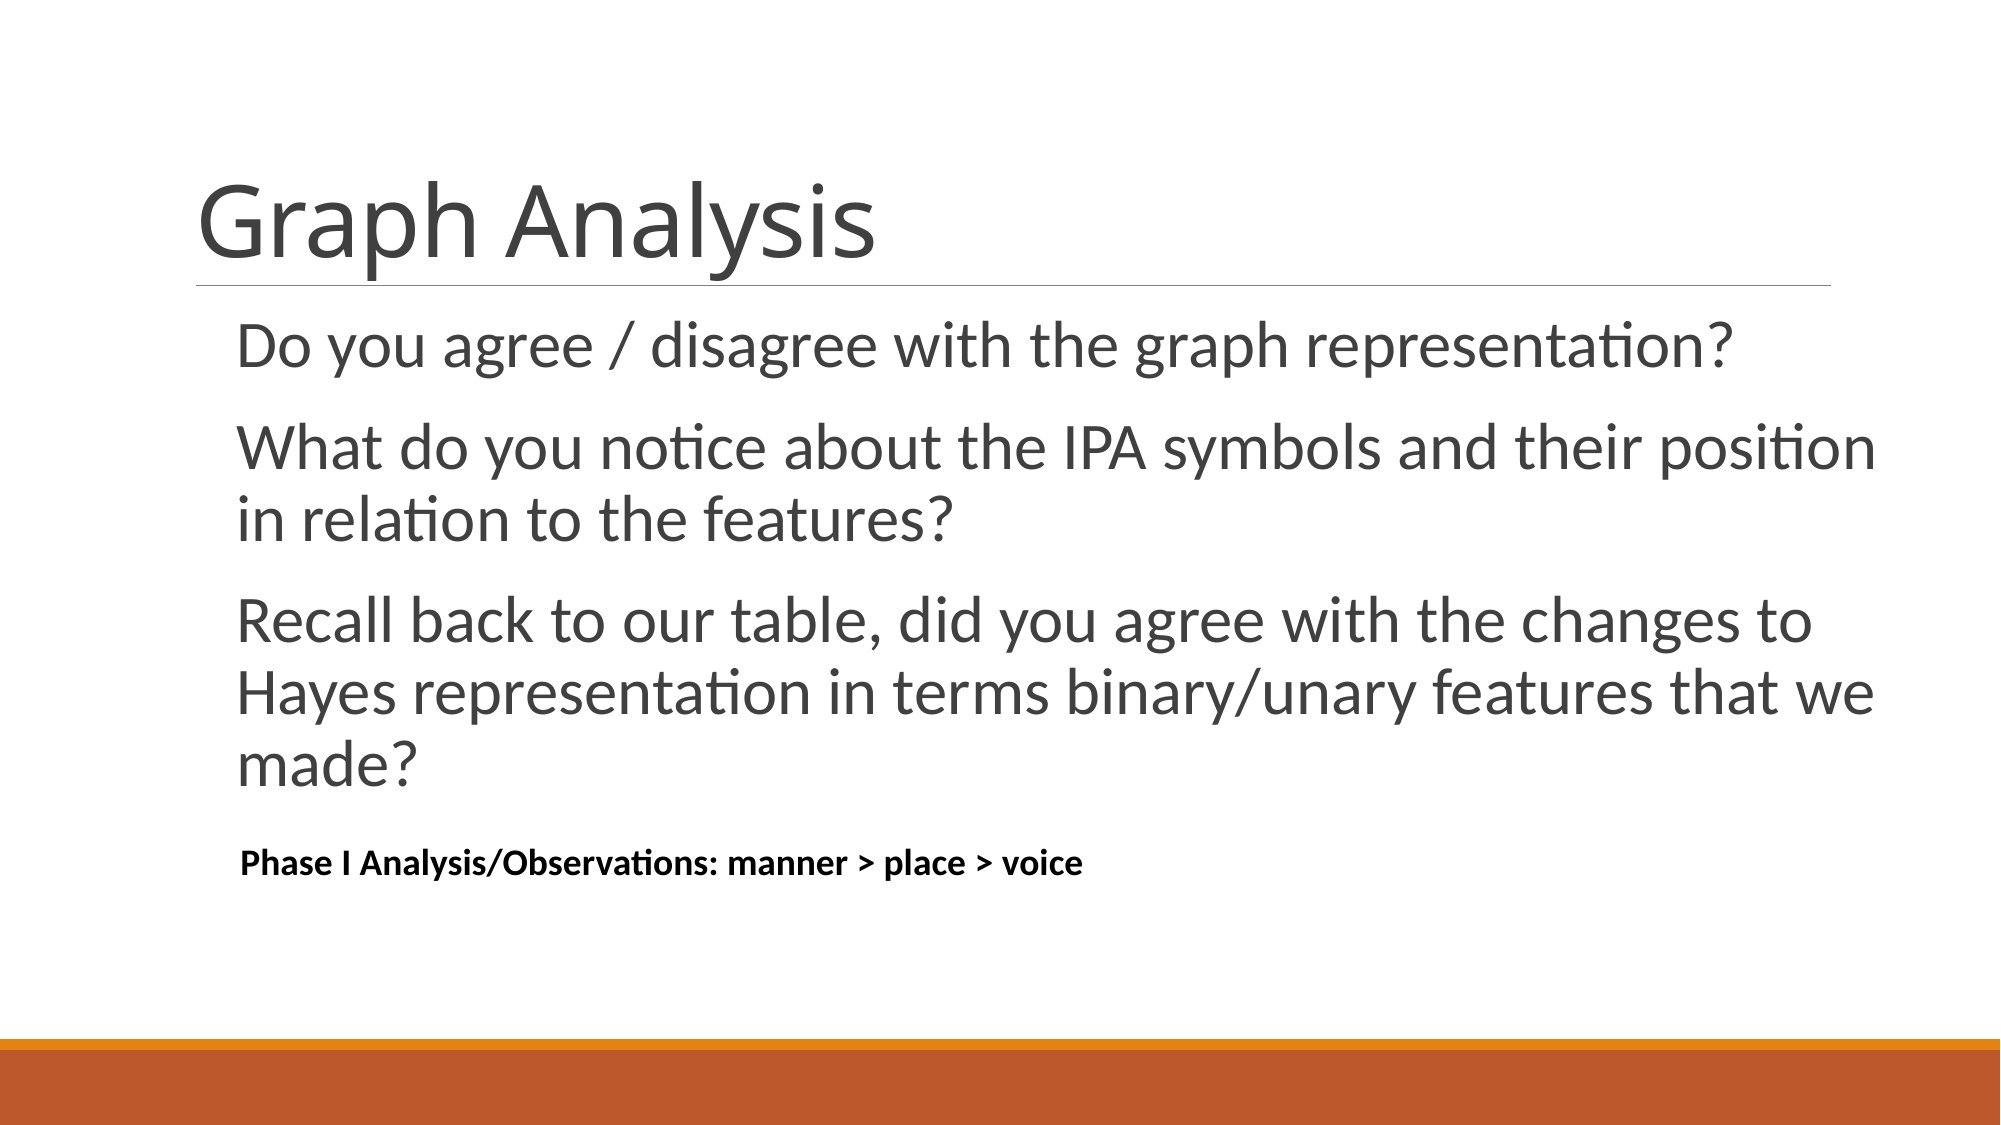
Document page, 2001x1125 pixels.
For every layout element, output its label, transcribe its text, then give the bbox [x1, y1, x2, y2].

text_box Phase I Analysis/Observations: manner > place > voice [225, 830, 1123, 936]
title Graph Analysis [180, 47, 1830, 285]
list Do you agree / disagree with the graph representation? What do you notice about the IPA symbols and their position in relation to the features? Recall back to our table, did you agree with the changes to Hayes representation in terms binary/unary features that we made? [180, 302, 1917, 1031]
